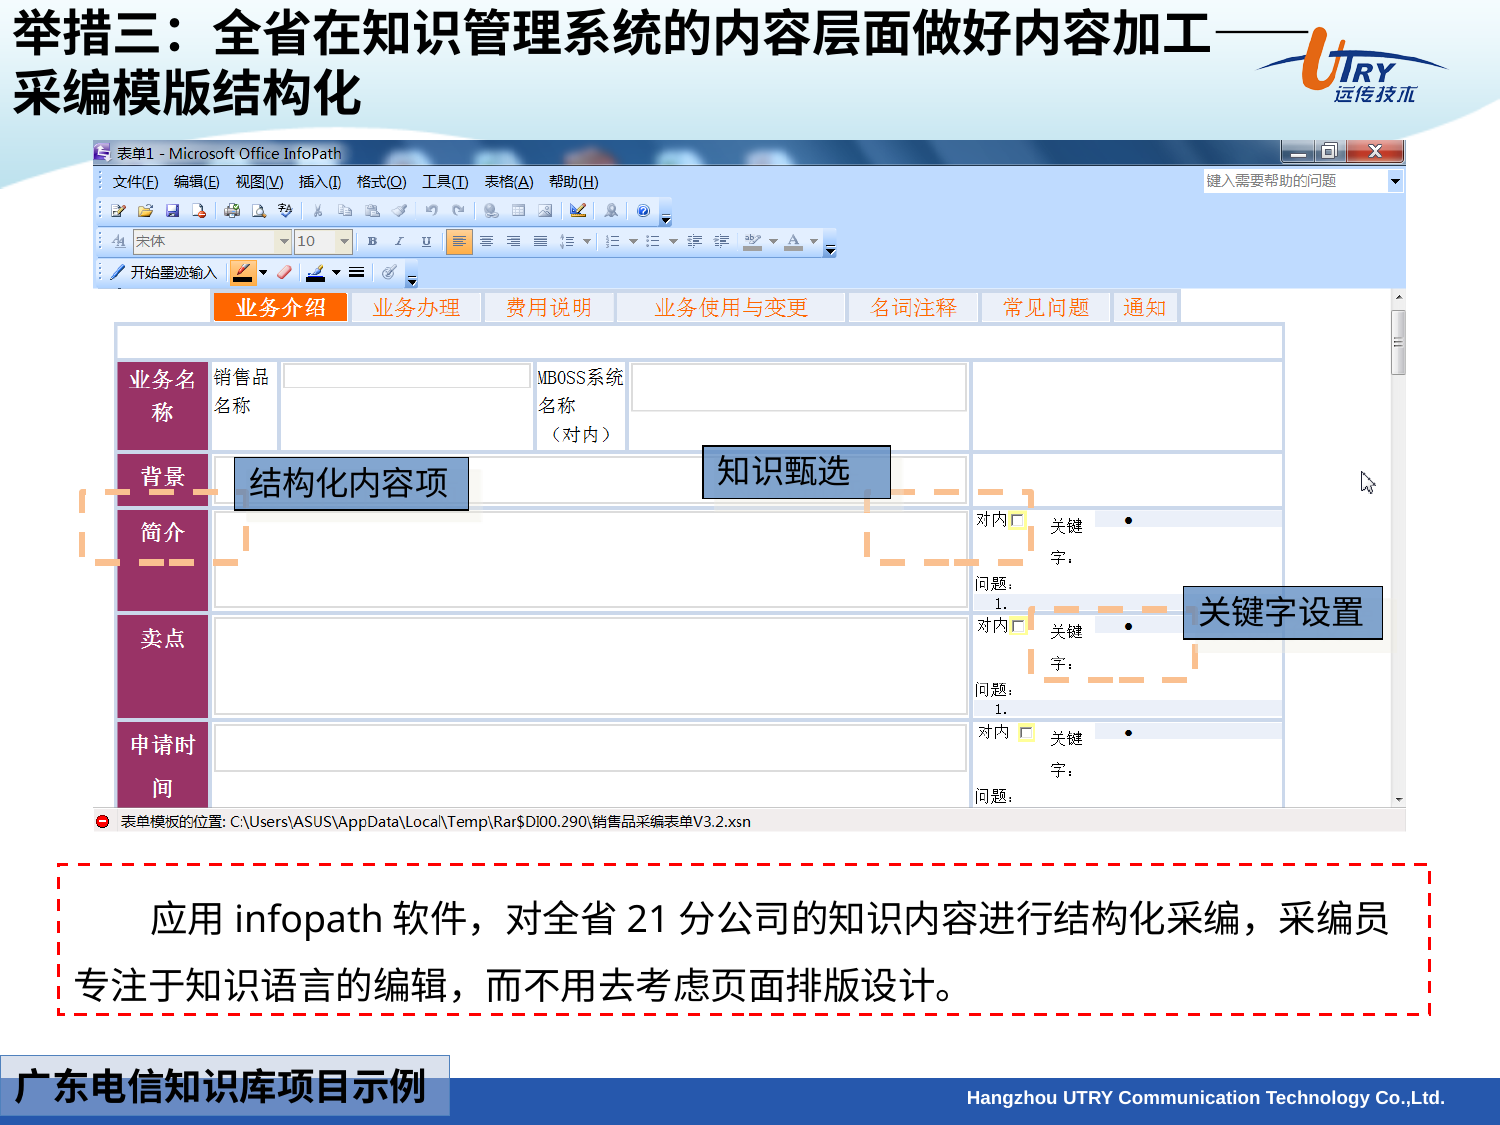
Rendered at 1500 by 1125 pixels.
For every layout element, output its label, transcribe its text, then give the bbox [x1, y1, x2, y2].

text_box [81, 492, 88, 563]
text_box 应用infopath软件，对全省21分公司的知识内容进行结构化采编，采编员专注于知识语言的编辑，而不用去考虑页面排版设计。 [58, 864, 1430, 1015]
text_box 举措三：全省在知识管理系统的内容层面做好内容加工——采编模版结构化 [0, 0, 1348, 123]
text_box 广东电信知识库项目示例 [0, 1055, 450, 1116]
picture [0, 0, 1500, 833]
